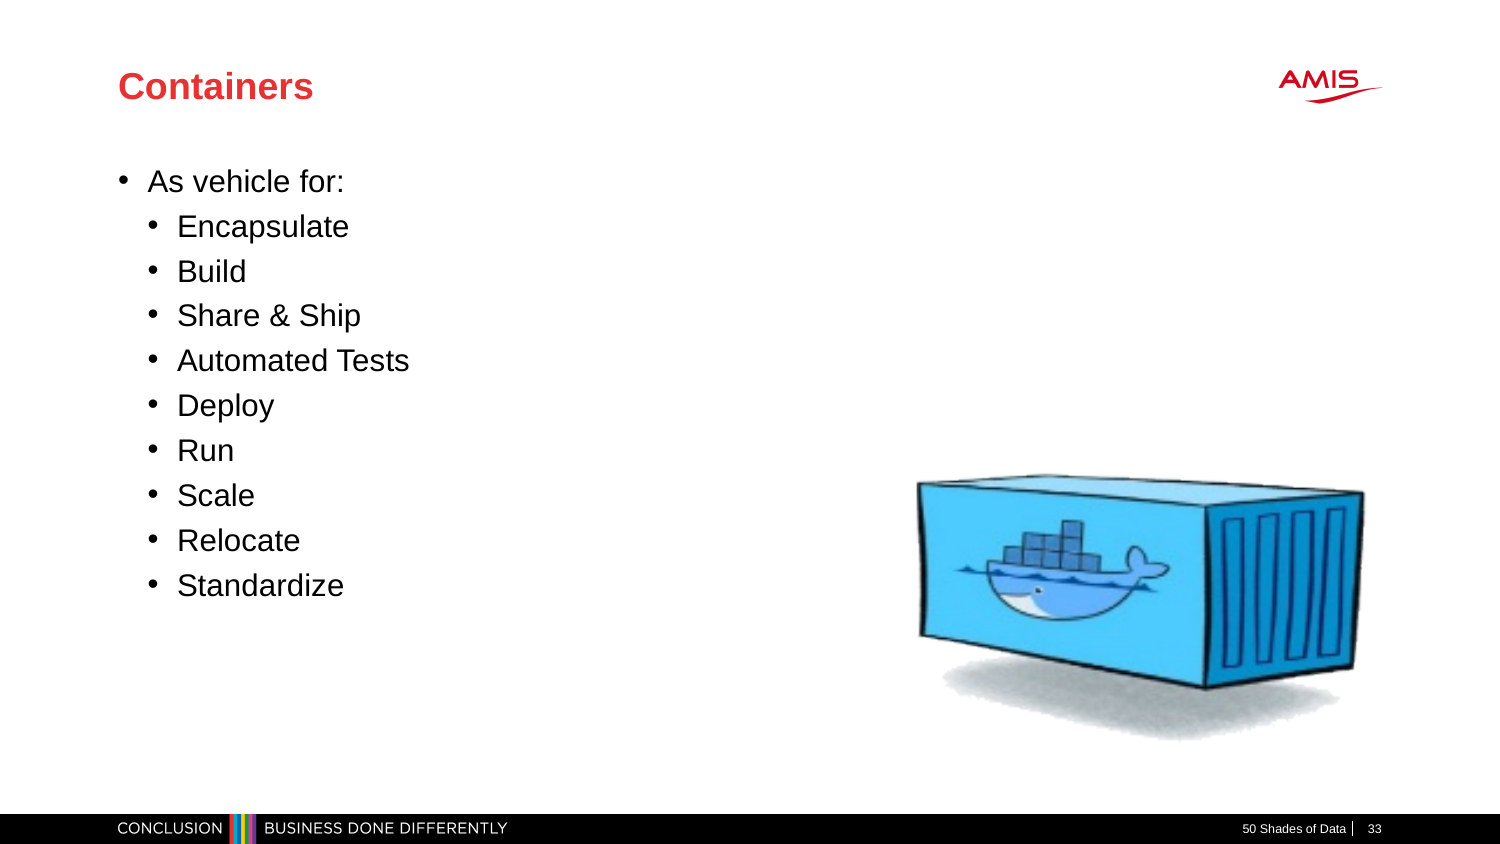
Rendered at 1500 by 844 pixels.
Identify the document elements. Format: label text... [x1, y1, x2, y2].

picture [1205, 58, 1388, 106]
footer 50 Shades of Data [814, 820, 1347, 839]
slide_number 33 [1358, 820, 1382, 839]
list As vehicle for: Encapsulate Build Share & Ship Automated Tests Deploy Run Scale Relocate Standardize [118, 153, 1205, 774]
picture [0, 814, 236, 844]
picture [239, 814, 1500, 844]
title Containers [118, 47, 1205, 130]
picture [828, 380, 1451, 774]
